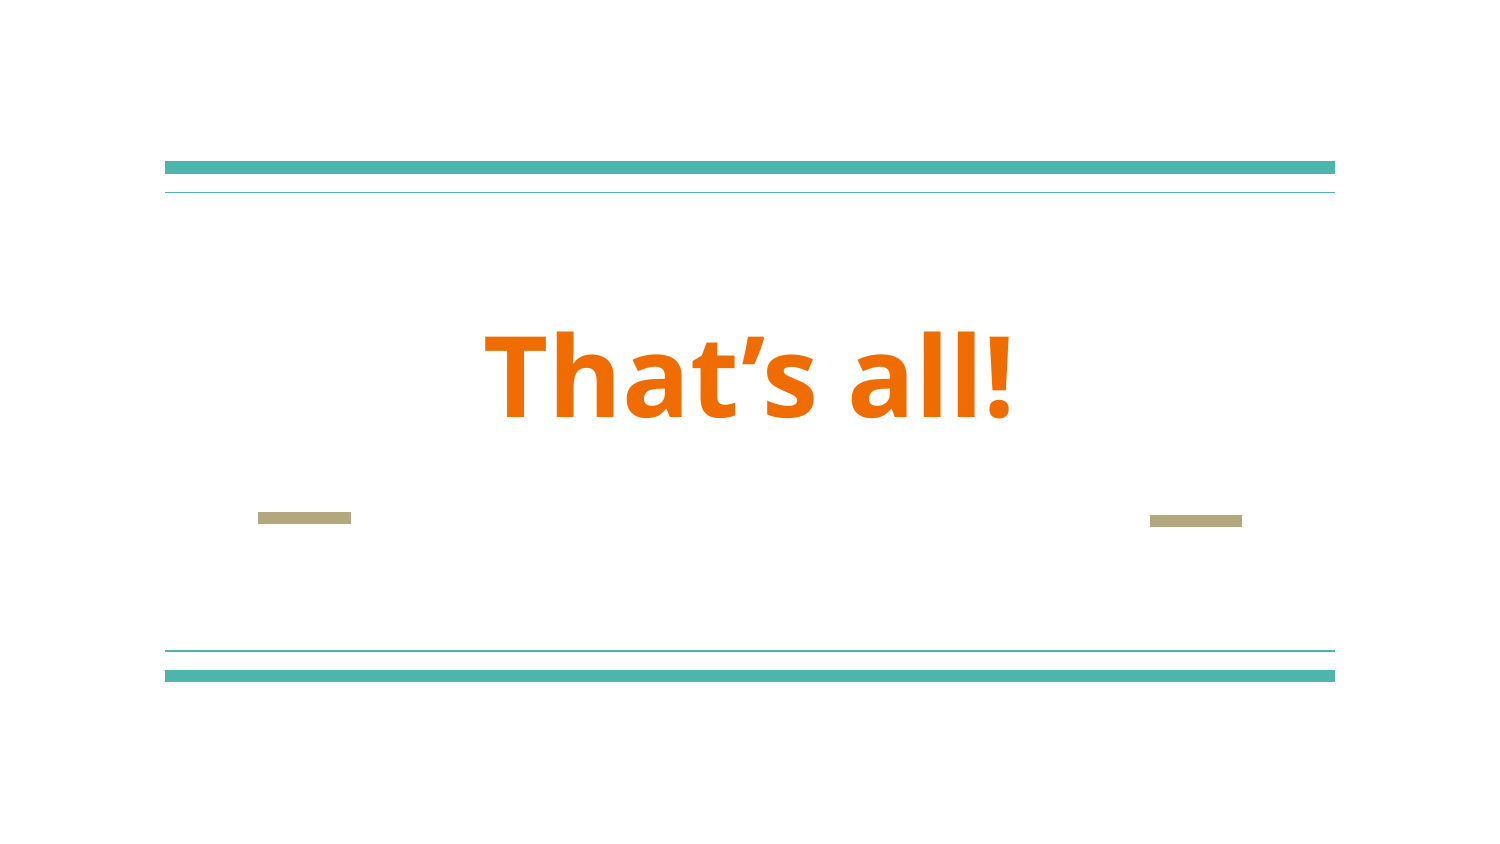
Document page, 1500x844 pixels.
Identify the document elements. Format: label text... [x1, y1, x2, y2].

title That’s all! [164, 287, 1336, 456]
